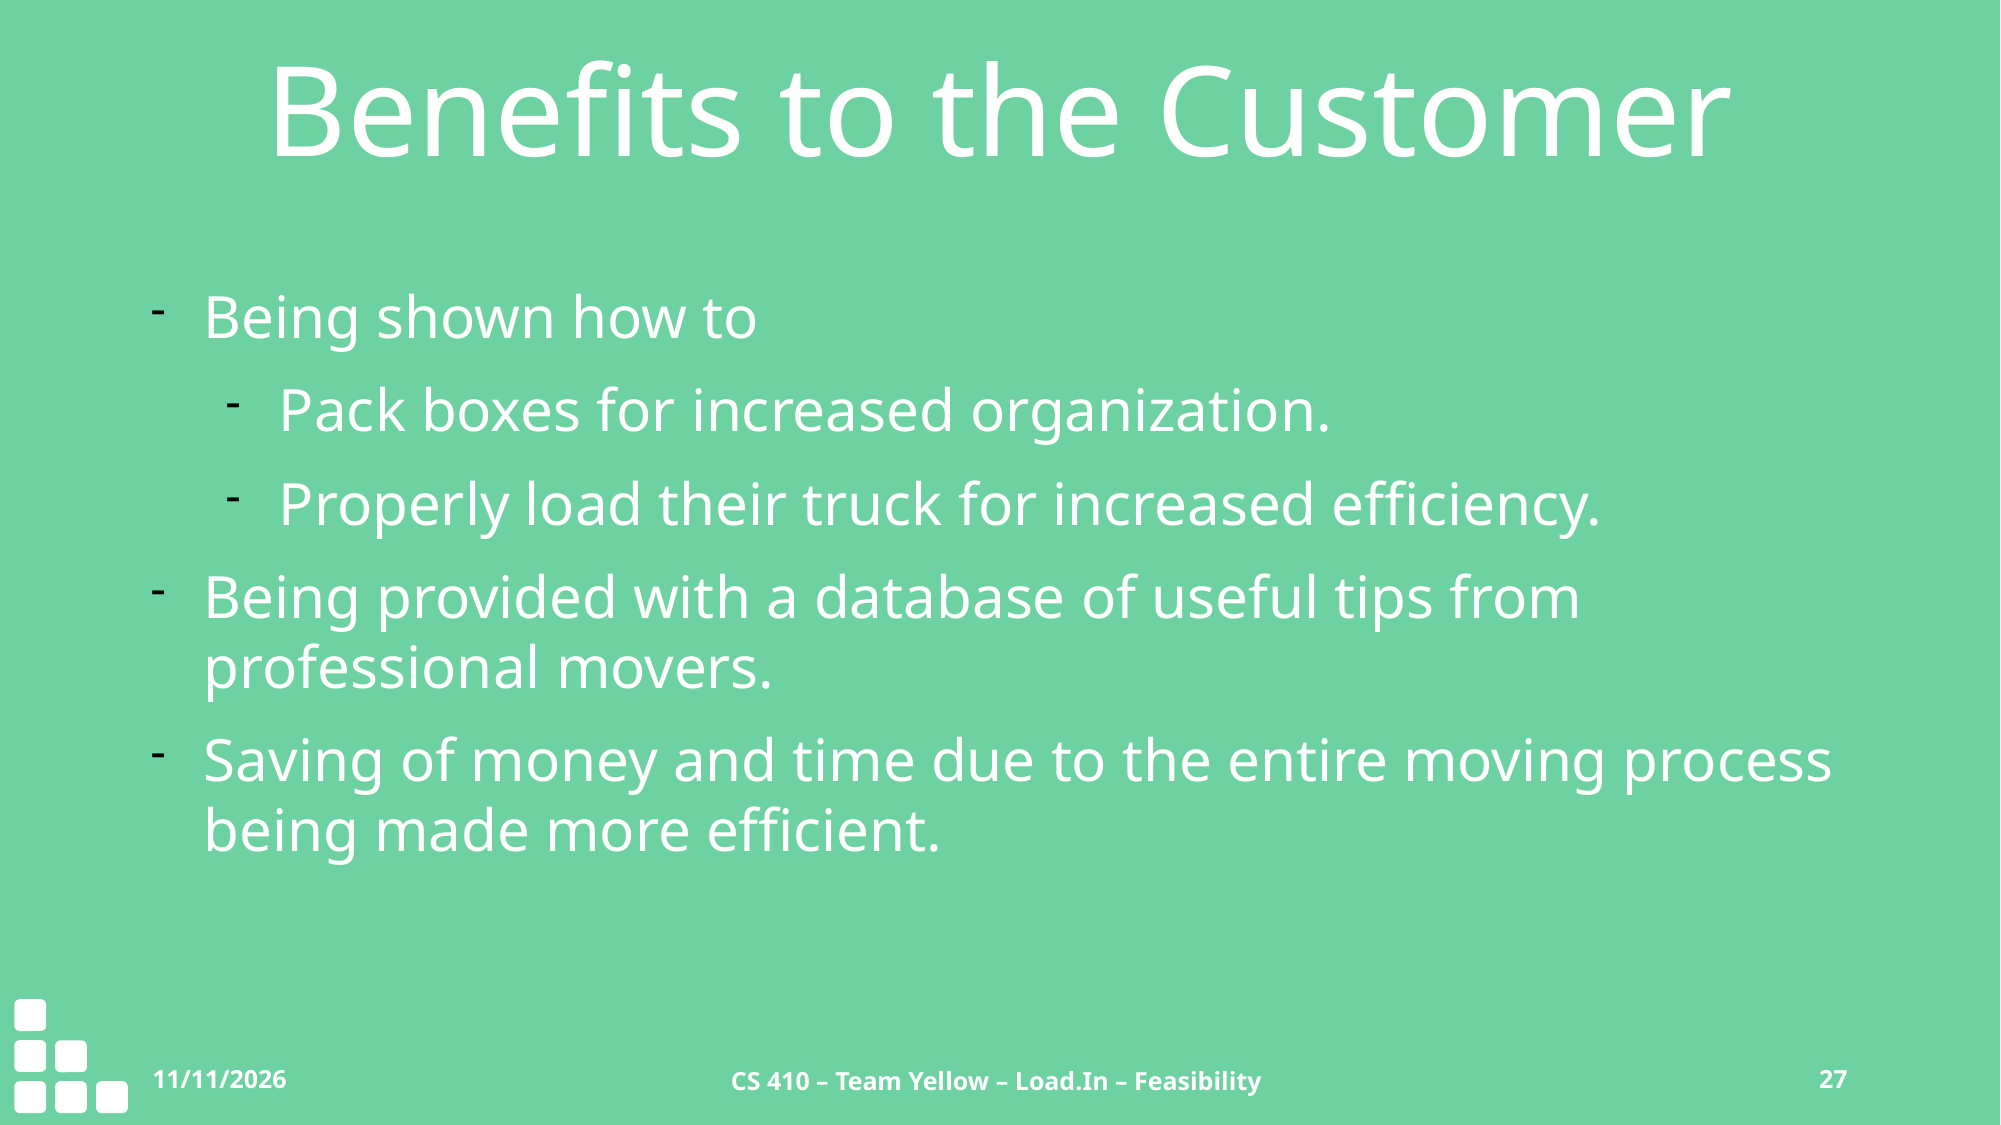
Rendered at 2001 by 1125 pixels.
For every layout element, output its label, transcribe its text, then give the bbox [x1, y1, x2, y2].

text_box 27 [1412, 1035, 1863, 1125]
text_box Being shown how to Pack boxes for increased organization. Properly load their truck for increased efficiency. Being provided with a database of useful tips from professional movers. Saving of money and time due to the entire moving process being made more efficient. [137, 279, 1862, 972]
text_box Benefits to the Customer [137, 0, 1863, 211]
text_box 10/12/2020 [137, 1035, 588, 1125]
text_box CS 410 – Team Yellow – Load.In – Feasibility [662, 1035, 1338, 1125]
